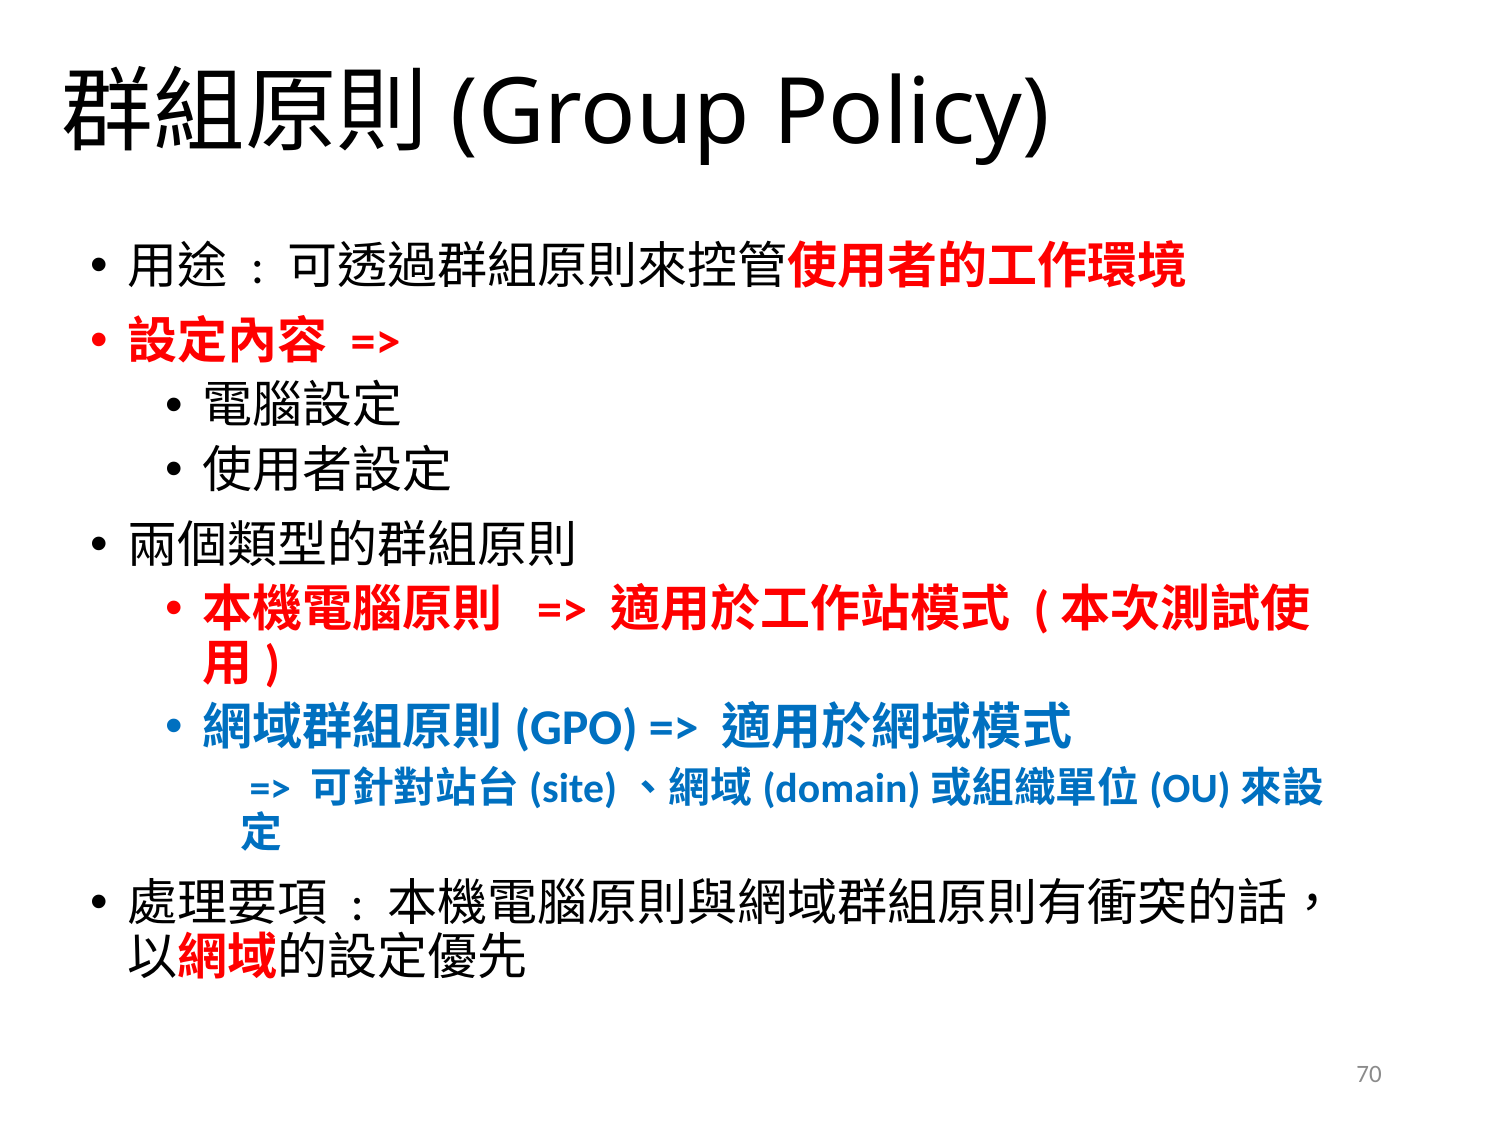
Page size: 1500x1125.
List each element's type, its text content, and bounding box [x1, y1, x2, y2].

slide_number 70 [1059, 1042, 1397, 1103]
title 群組原則(Group Policy) [46, 53, 1397, 175]
list 用途 : 可透過群組原則來控管使用者的工作環境 設定內容 => 電腦設定 使用者設定 兩個類型的群組原則 本機電腦原則 => 適用於工作站模式 (本次測試使用) 網域群組原則(GPO) => 適用於網域模式 => 可針對站台(site)、網域(domain)或組織單位(OU)來設定 處理要項 : 本機電腦原則與網域群組原則有衝突的話，以網域的設定優先 [75, 233, 1369, 1103]
